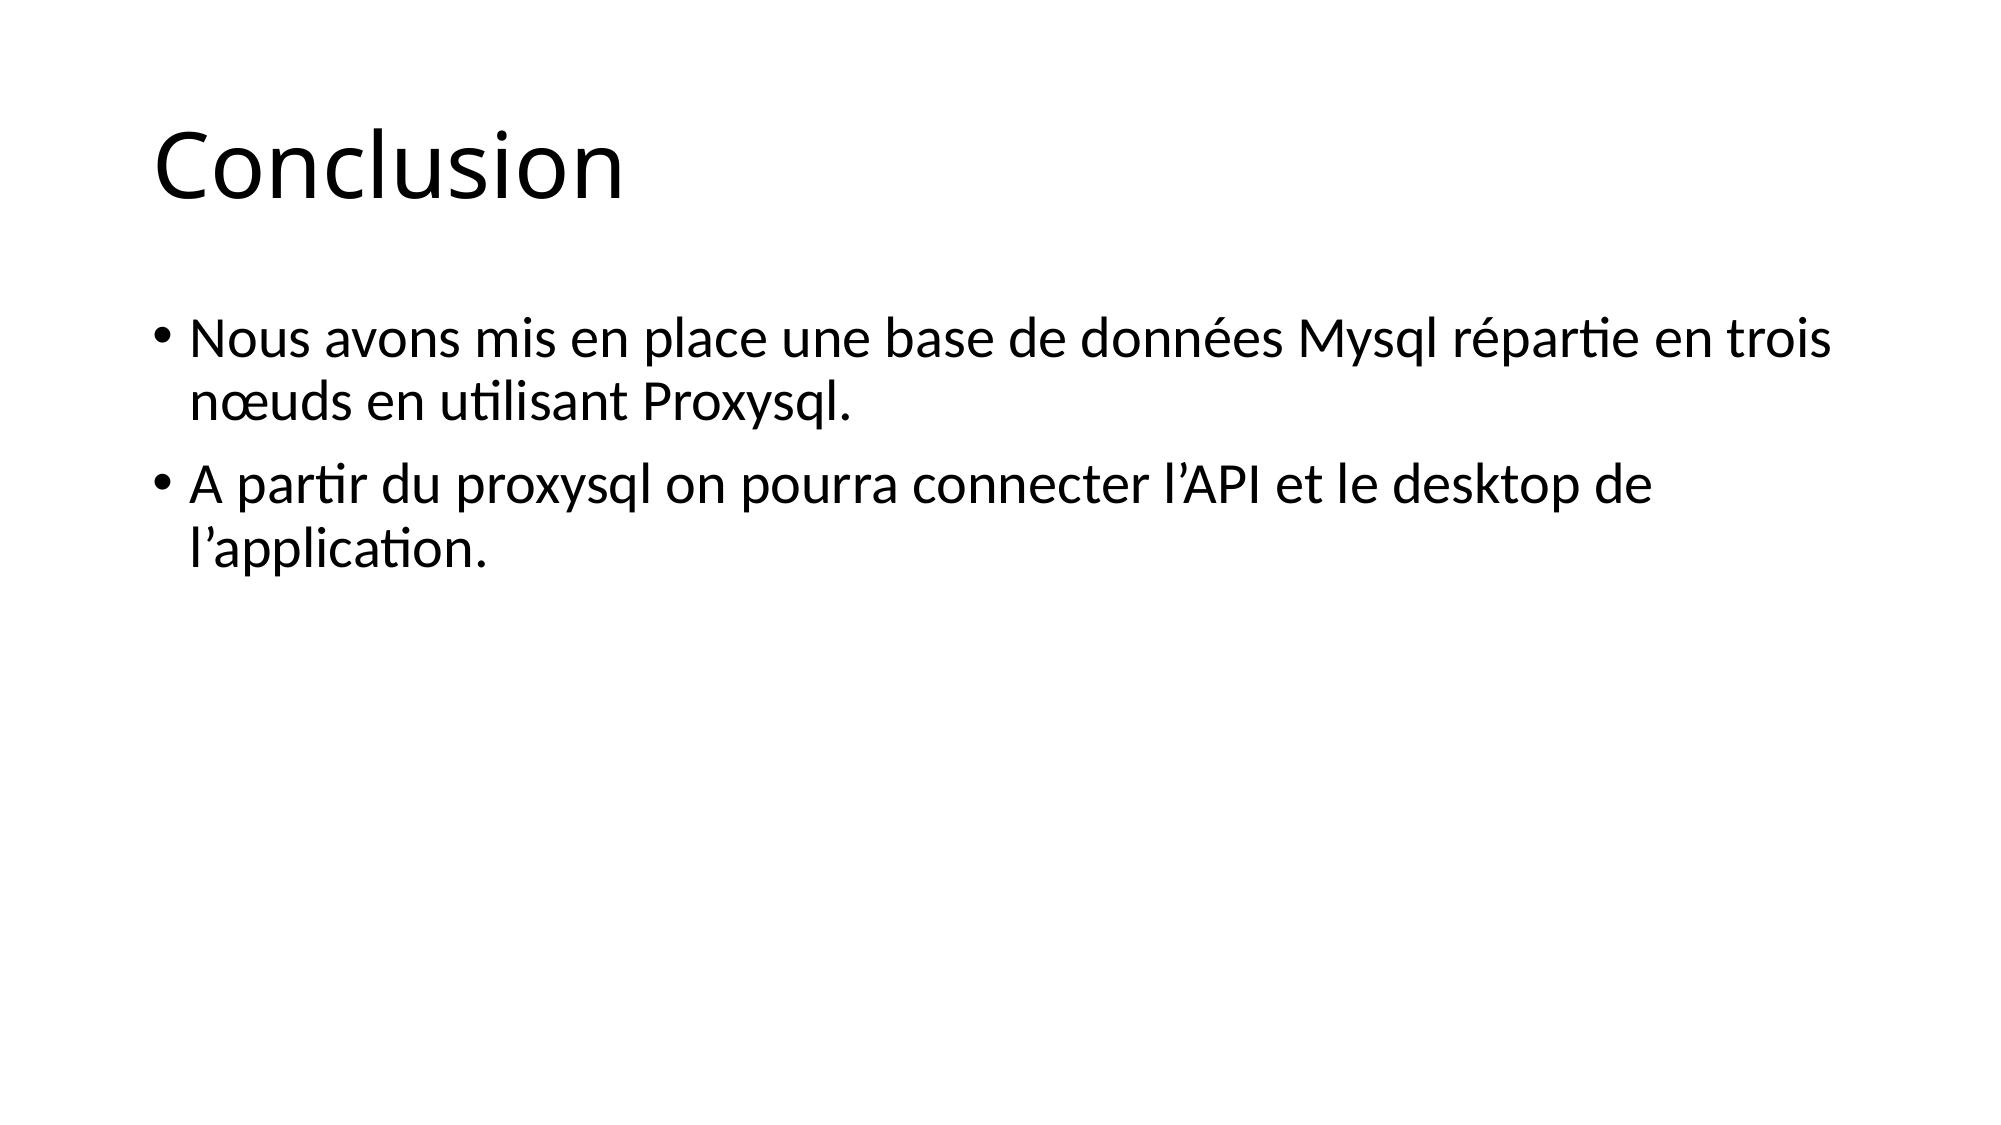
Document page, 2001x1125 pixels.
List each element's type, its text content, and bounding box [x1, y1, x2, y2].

list Nous avons mis en place une base de données Mysql répartie en trois nœuds en utilisant Proxysql. A partir du proxysql on pourra connecter l’API et le desktop de l’application. [137, 299, 1863, 1014]
title Conclusion [137, 59, 1863, 278]
